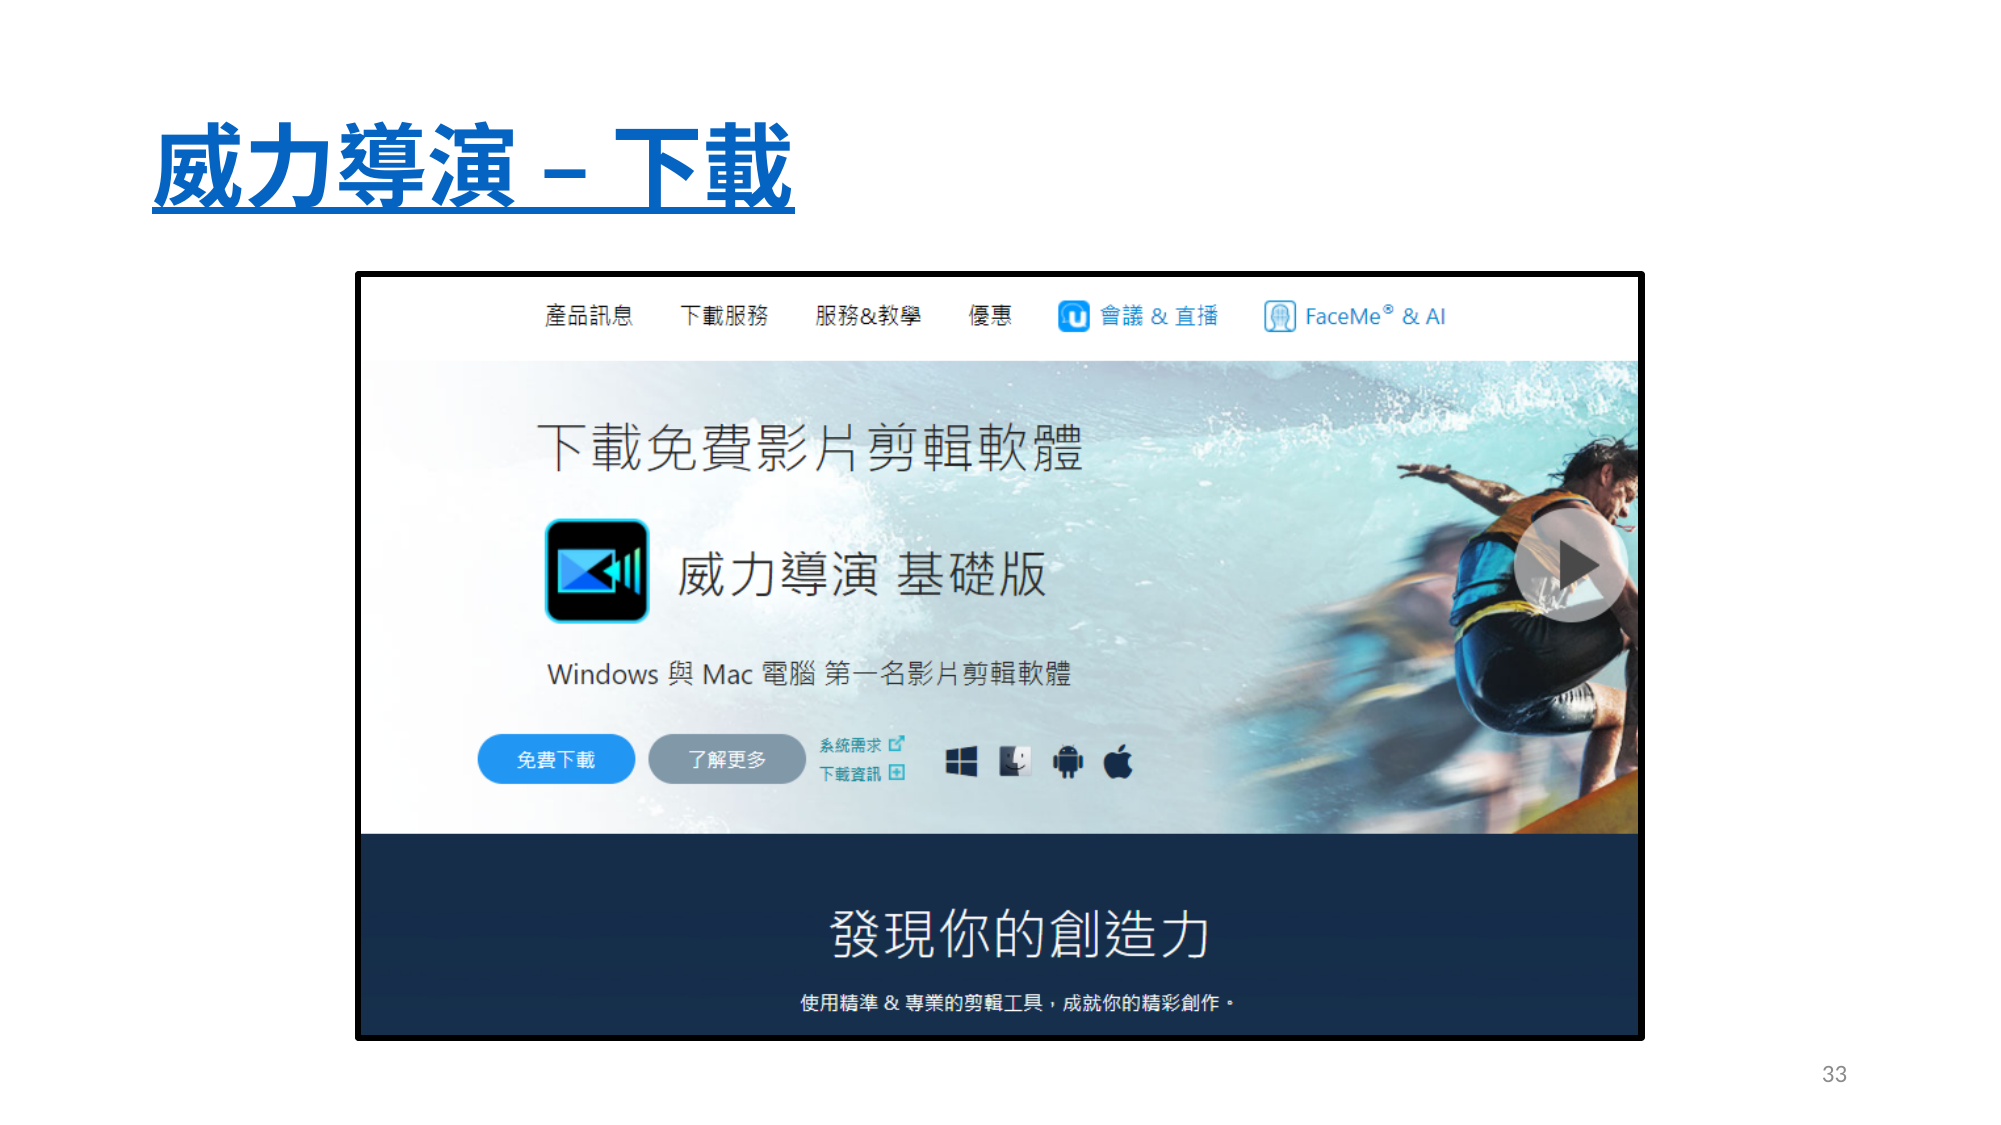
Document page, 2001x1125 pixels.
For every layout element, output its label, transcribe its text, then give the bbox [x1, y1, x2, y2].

slide_number 33 [1412, 1042, 1863, 1103]
title 威力導演 – 下載 [137, 59, 1863, 278]
picture [361, 277, 1639, 1035]
